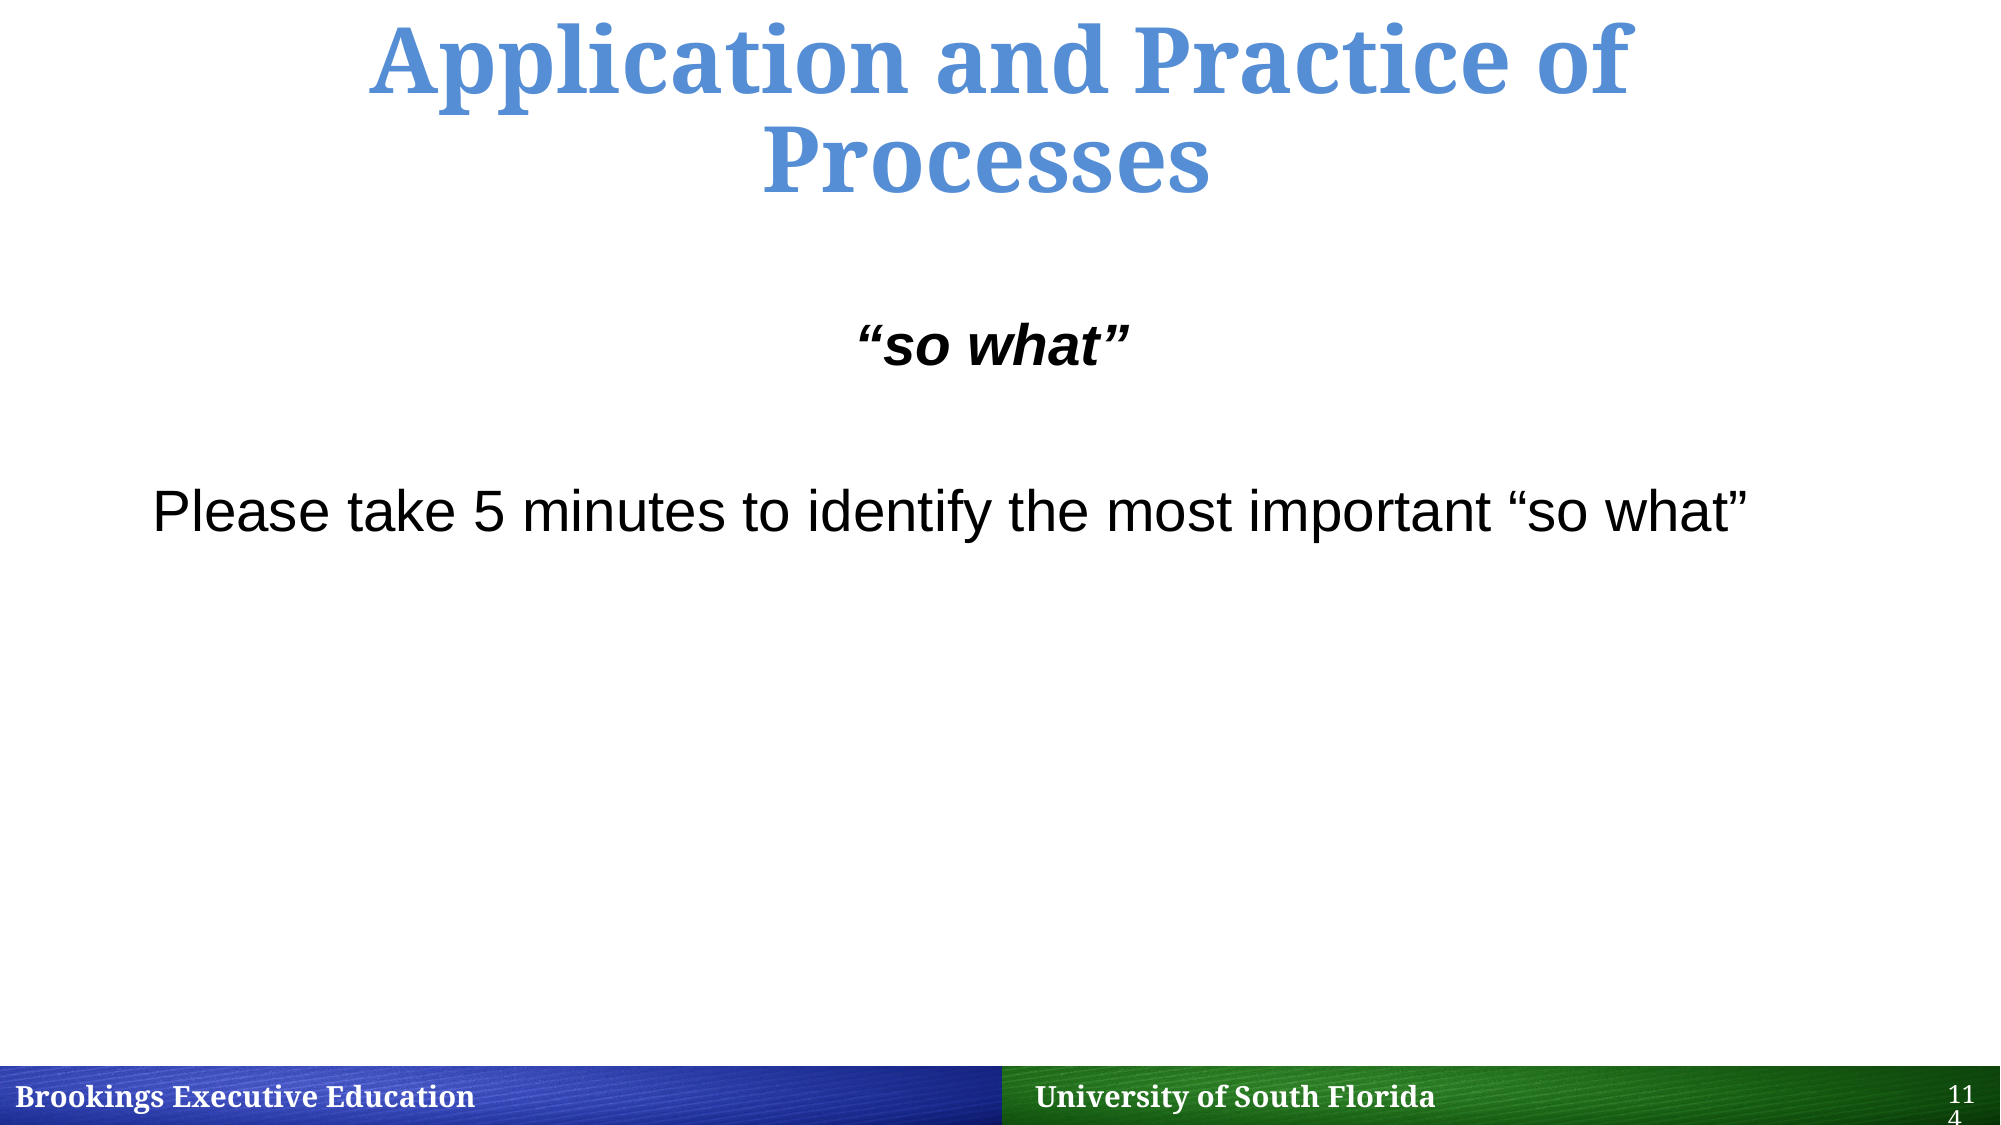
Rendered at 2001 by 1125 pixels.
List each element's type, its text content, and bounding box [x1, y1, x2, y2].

title Application and Practice of Processes [137, 59, 1863, 278]
slide_number 114 [1932, 1066, 2000, 1125]
list “so what” Please take 5 minutes to identify the most important “so what” [137, 299, 1863, 1014]
footer Brookings Executive Education University of South Florida [0, 1066, 1932, 1125]
